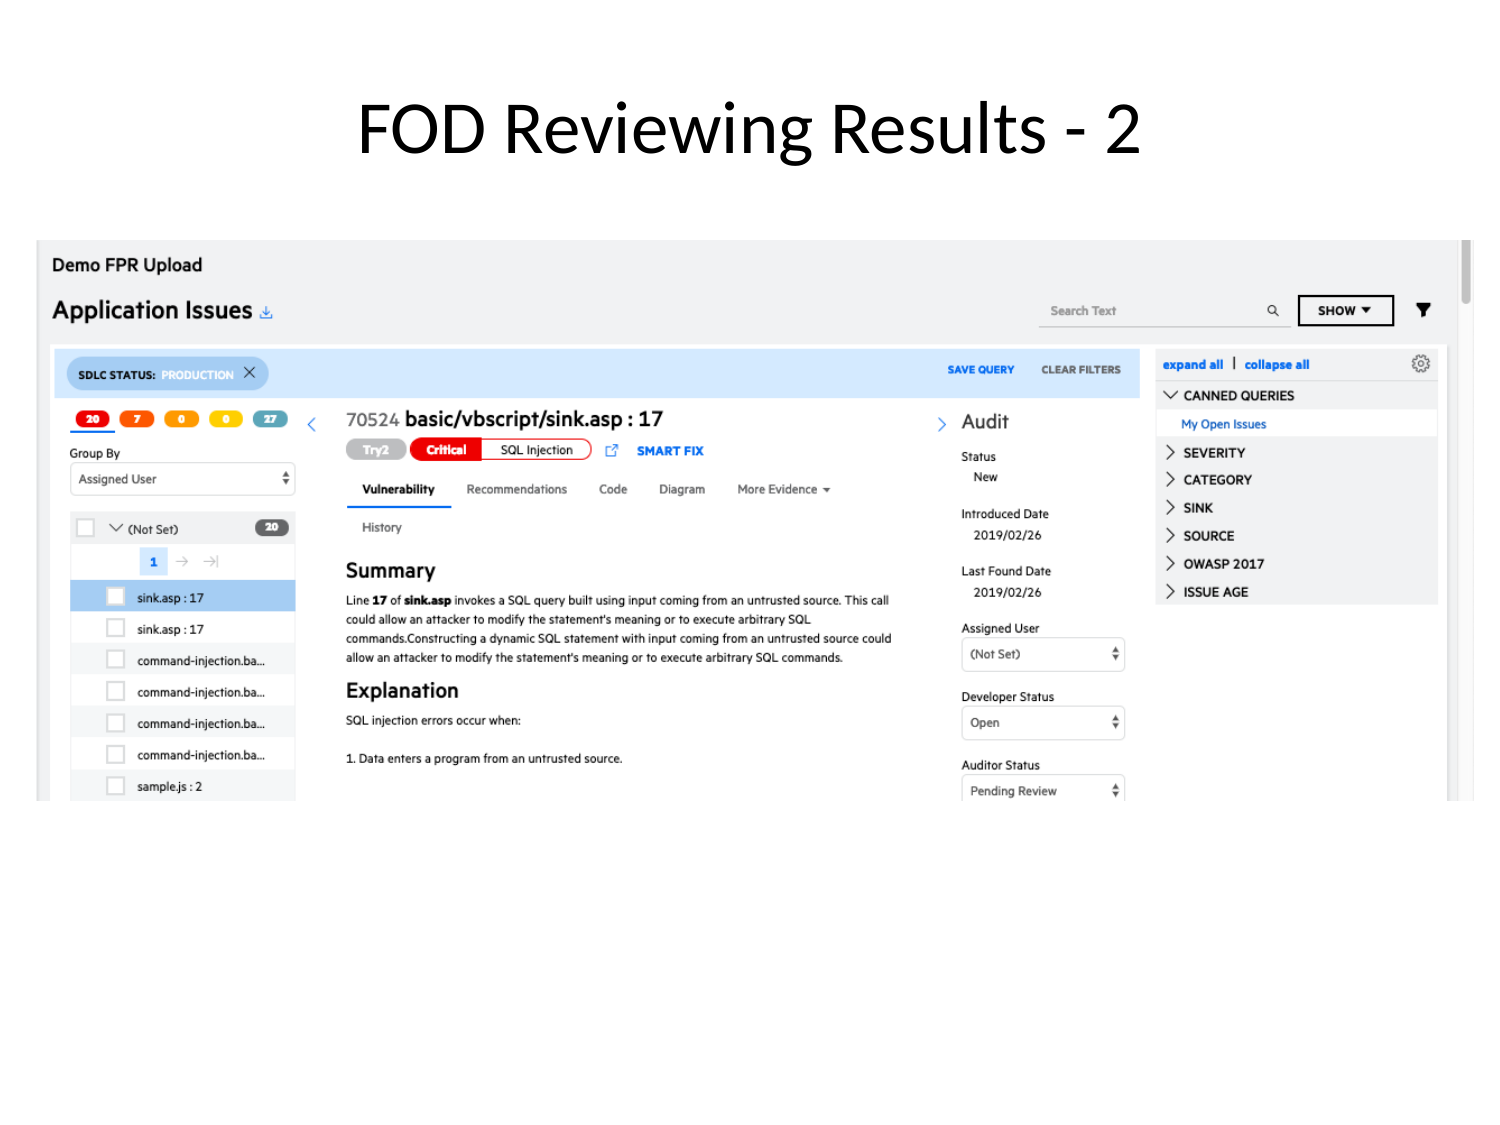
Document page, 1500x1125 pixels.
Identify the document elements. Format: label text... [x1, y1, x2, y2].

picture [31, 240, 1474, 801]
title FOD Reviewing Results - 2 [112, 37, 1388, 209]
